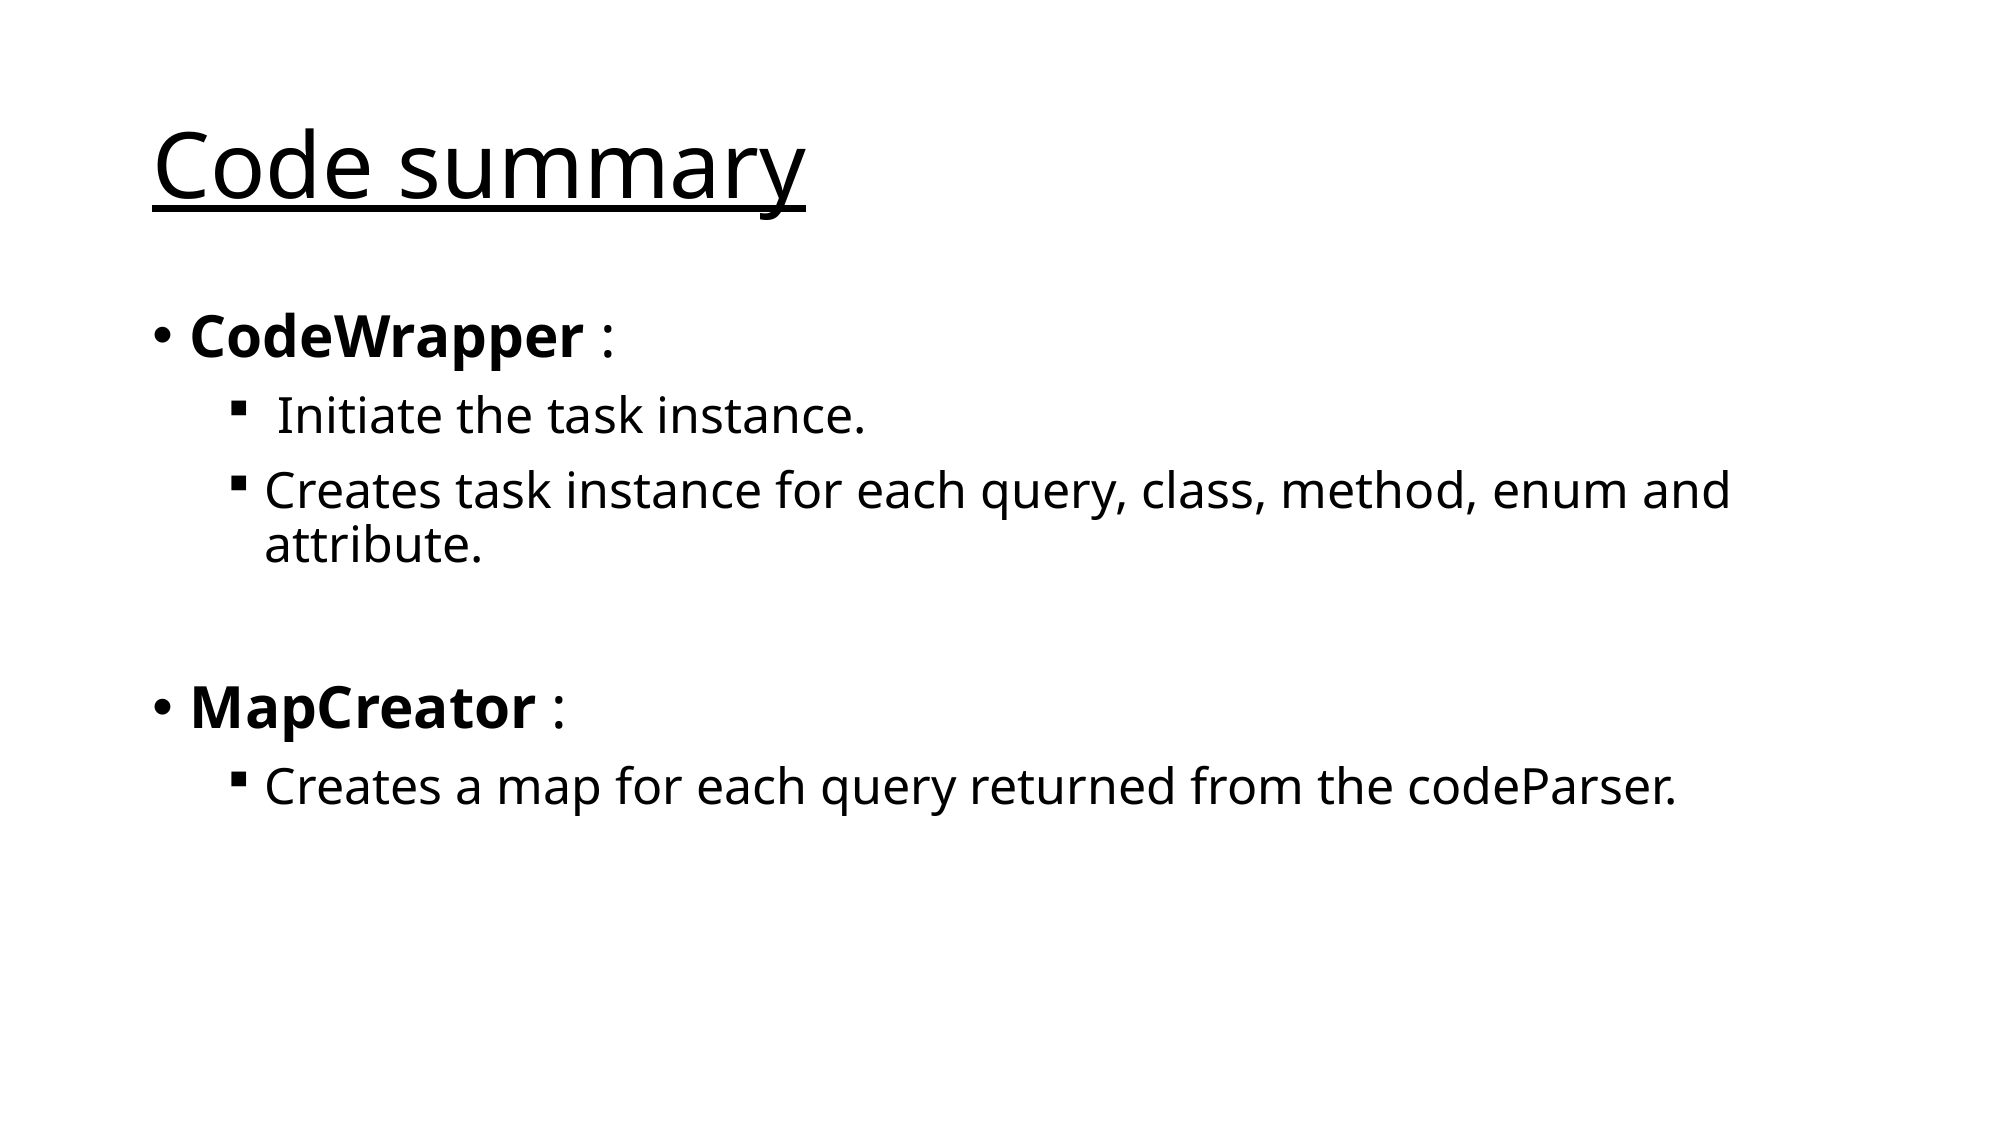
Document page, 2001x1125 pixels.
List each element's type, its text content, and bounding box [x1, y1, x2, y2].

title Code summary [137, 59, 1863, 278]
list CodeWrapper : Initiate the task instance. Creates task instance for each query, class, method, enum and attribute. MapCreator : Creates a map for each query returned from the codeParser. [137, 299, 1863, 1014]
